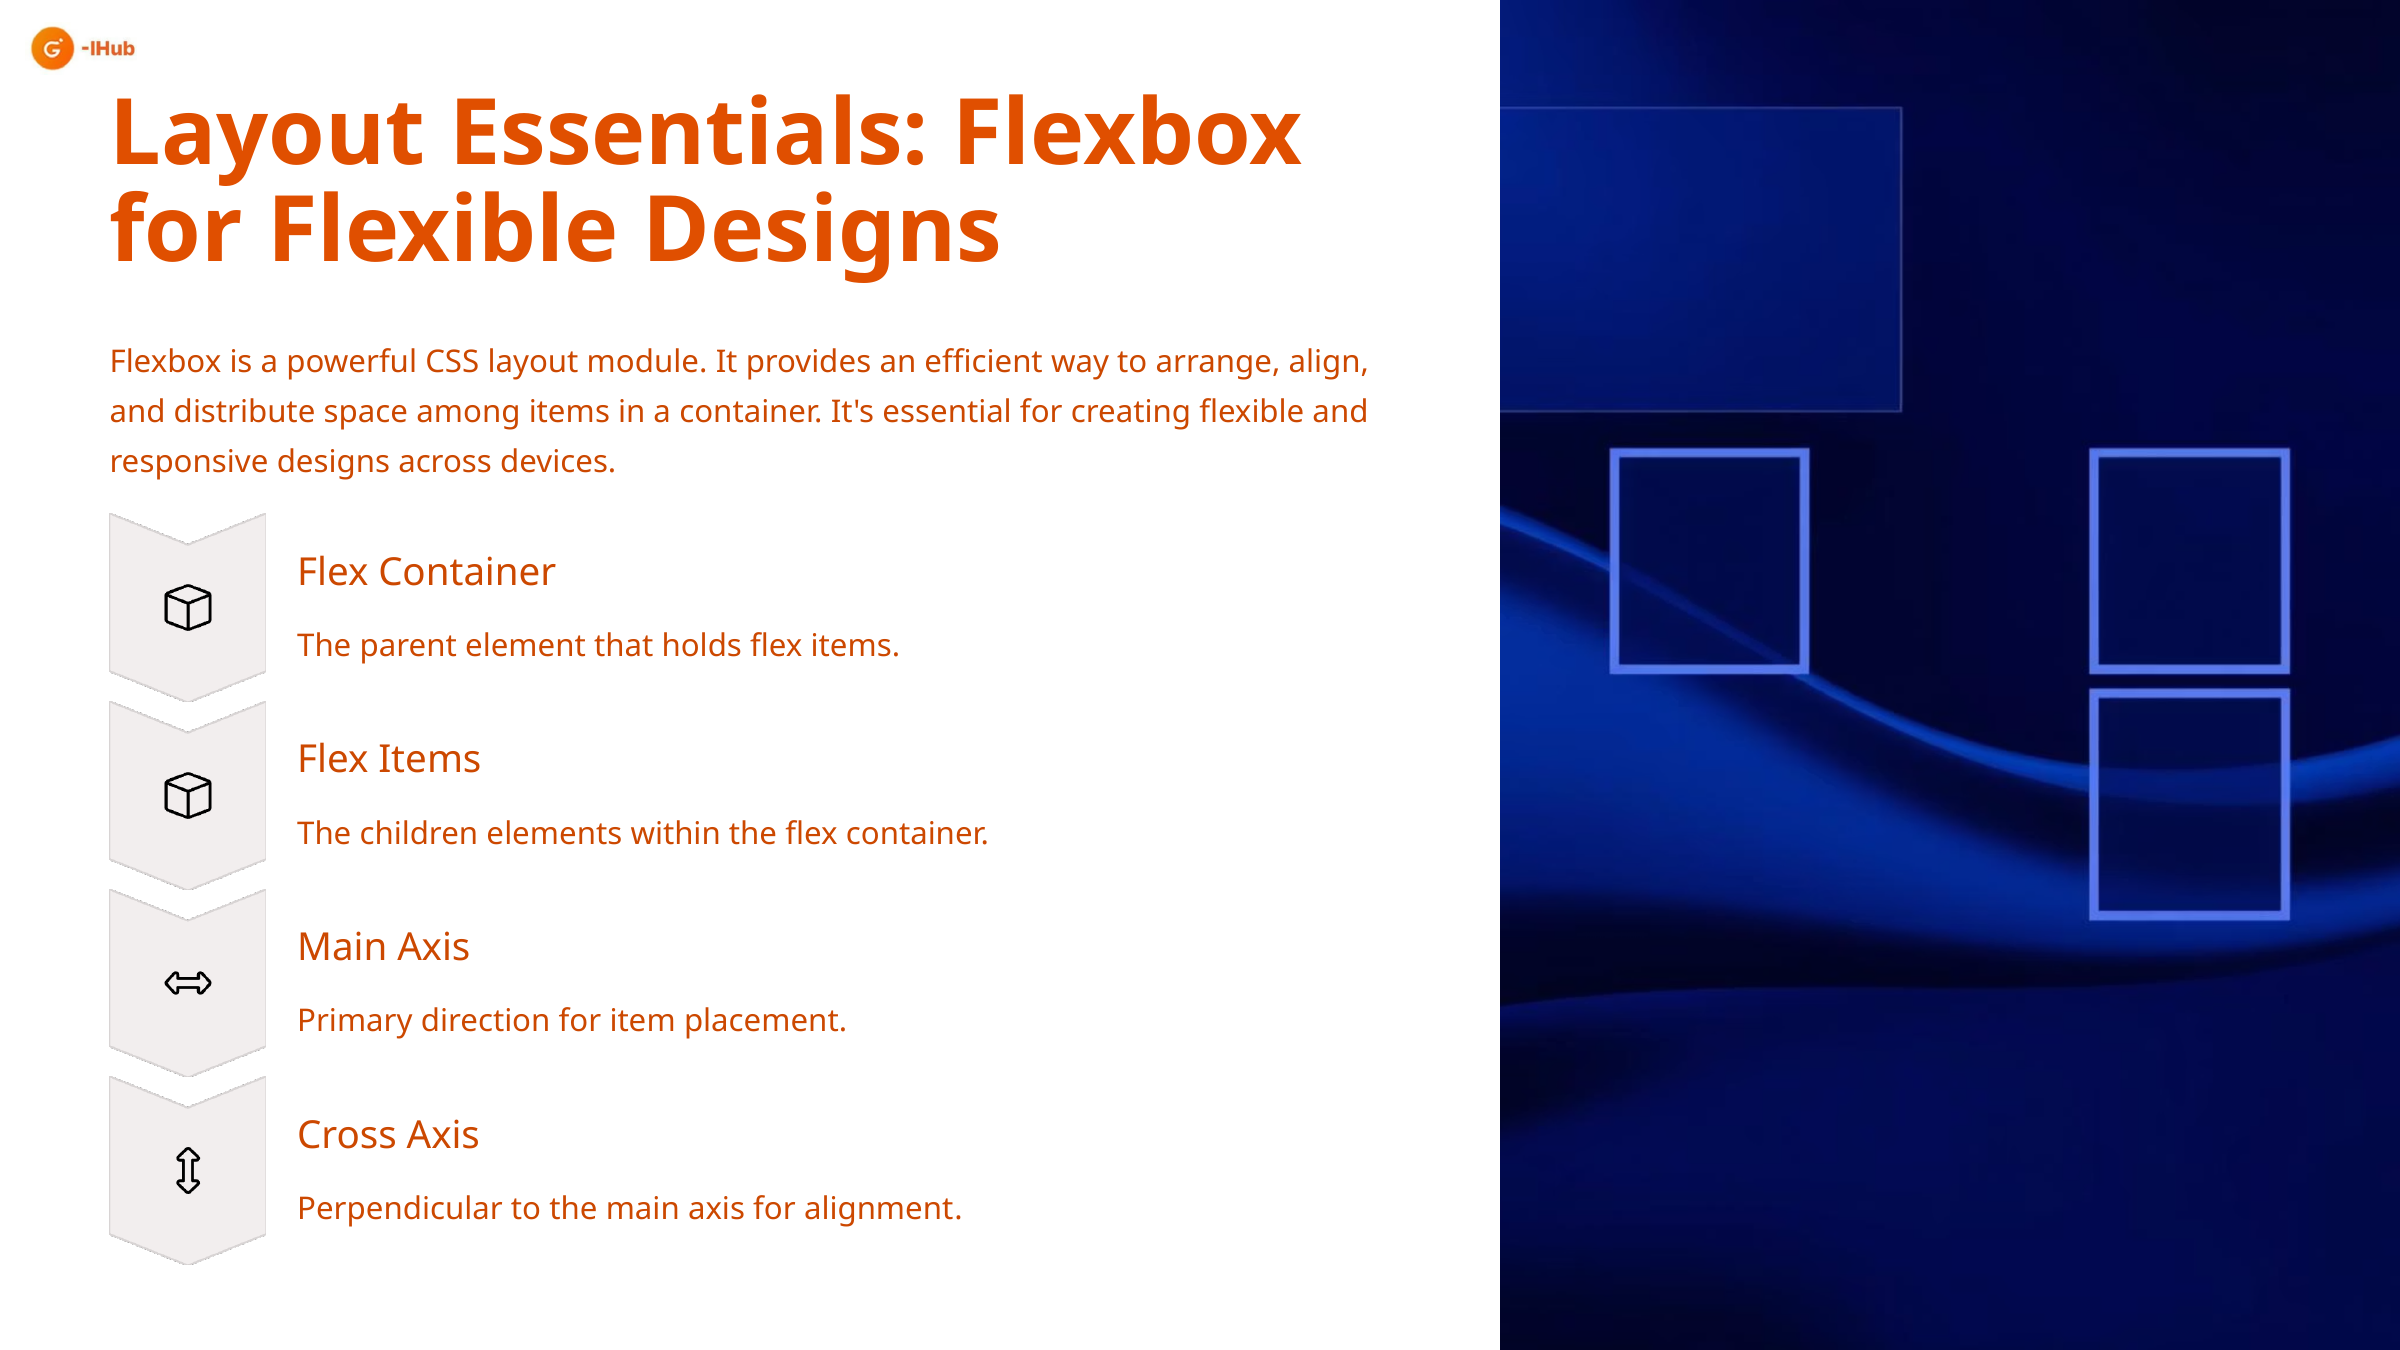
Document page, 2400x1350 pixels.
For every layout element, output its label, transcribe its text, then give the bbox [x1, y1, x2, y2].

text_box Flex Items [297, 732, 689, 782]
text_box Flex Container [297, 545, 689, 594]
picture [25, 22, 137, 75]
text_box The children elements within the flex container. [297, 800, 1391, 851]
picture [109, 513, 266, 1265]
text_box The parent element that holds flex items. [297, 612, 1391, 663]
text_box Main Axis [297, 920, 689, 970]
picture [1499, 0, 2400, 1350]
text_box Layout Essentials: Flexbox for Flexible Designs [109, 86, 1391, 282]
text_box Cross Axis [297, 1108, 689, 1157]
text_box Flexbox is a powerful CSS layout module. It provides an efficient way to arrange, align, and distribute space among items in a container. It's essential for creating flexible and responsive designs across devices. [109, 328, 1391, 479]
text_box Perpendicular to the main axis for alignment. [297, 1175, 1391, 1226]
text_box Primary direction for item placement. [297, 987, 1391, 1039]
